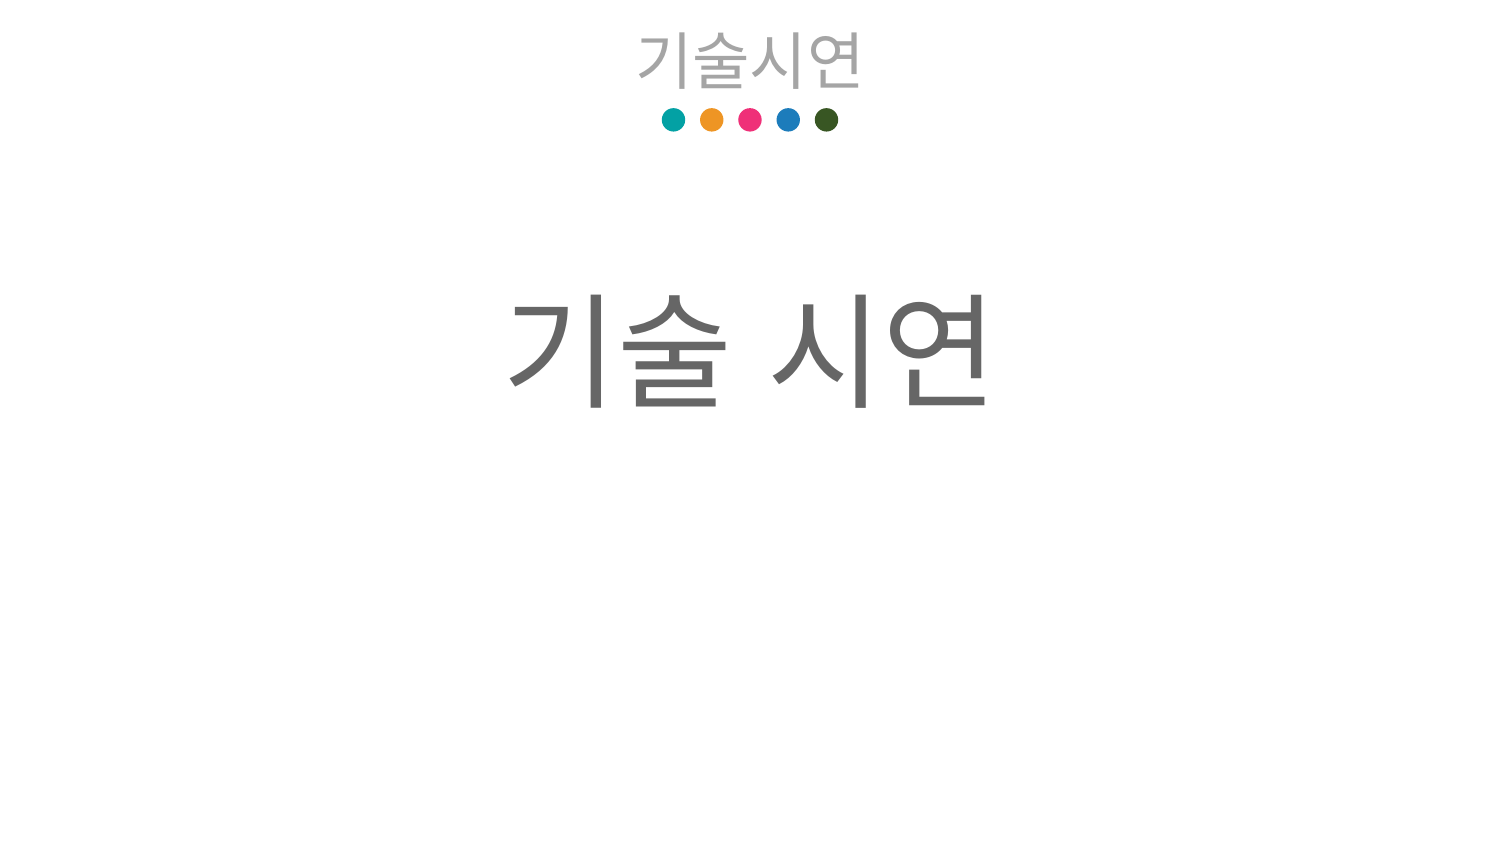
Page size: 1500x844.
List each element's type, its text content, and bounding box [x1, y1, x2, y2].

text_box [661, 107, 839, 132]
text_box 기술 시연 [251, 258, 1249, 445]
text_box 기술시연 [302, 16, 1198, 104]
